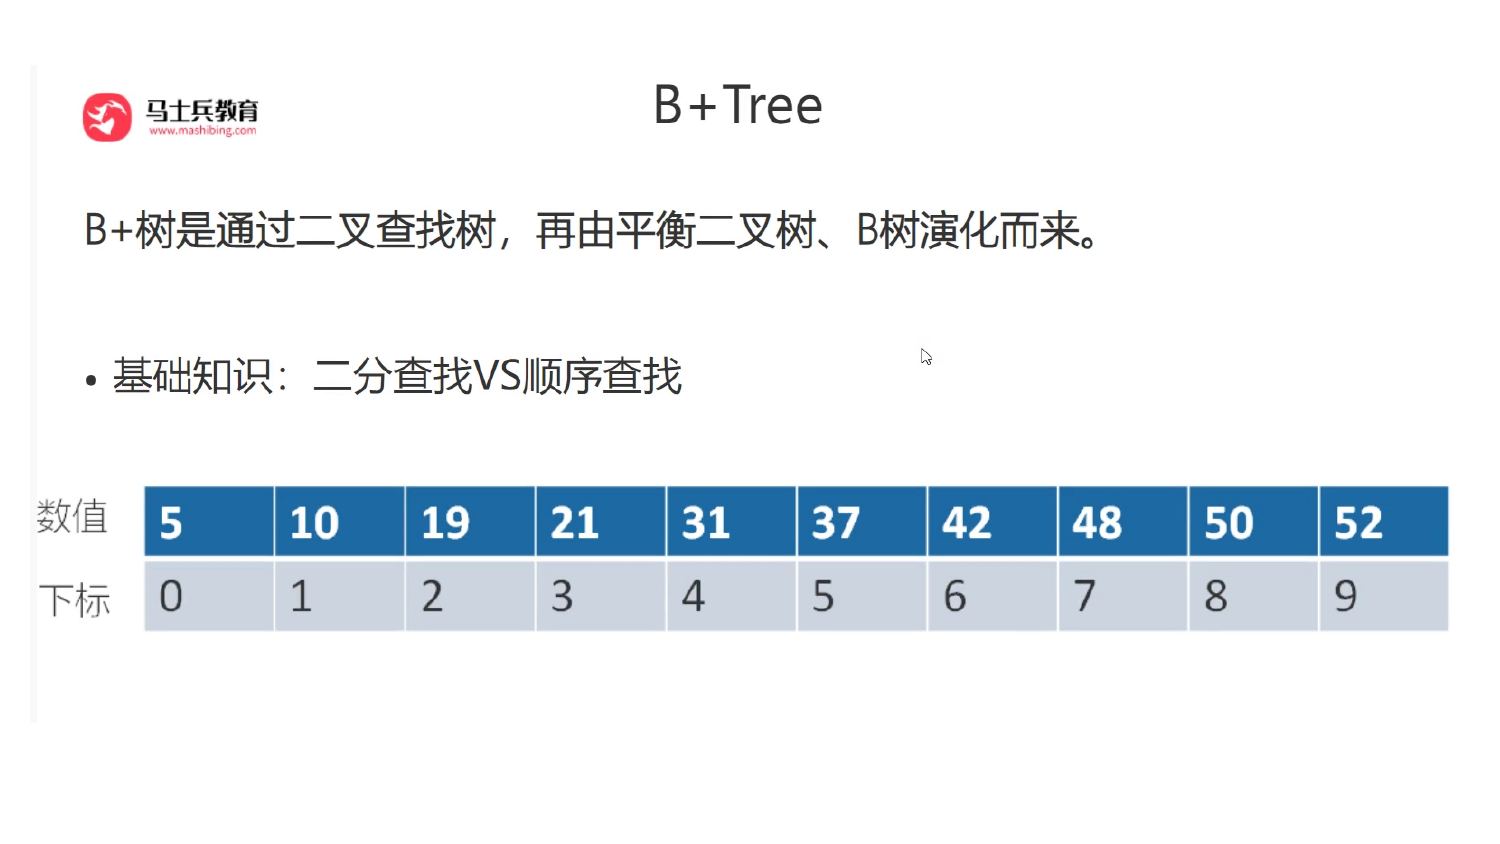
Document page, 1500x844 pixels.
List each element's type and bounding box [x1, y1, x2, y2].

picture [30, 65, 1457, 723]
